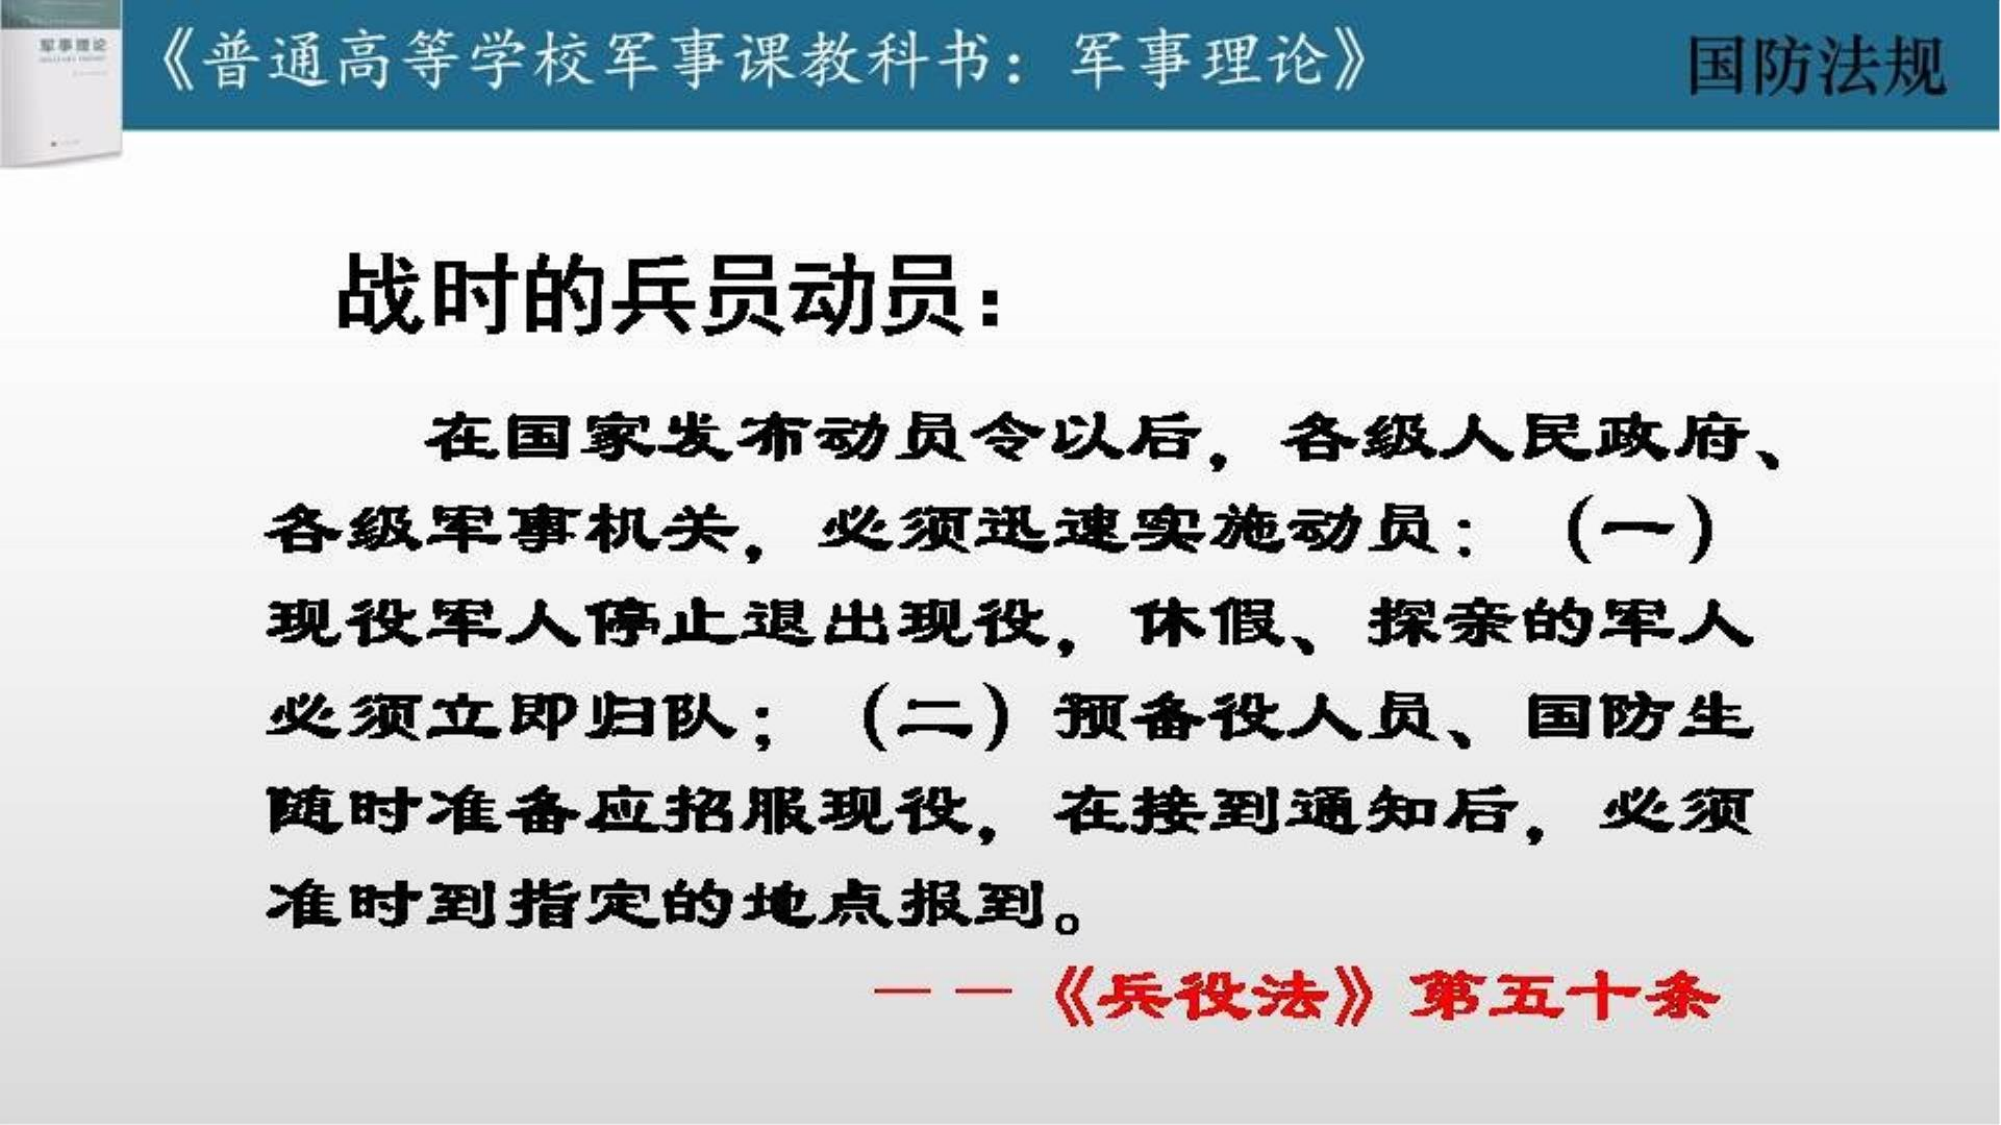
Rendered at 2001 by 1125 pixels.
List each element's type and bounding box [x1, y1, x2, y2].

text_box [0, 0, 2000, 1125]
